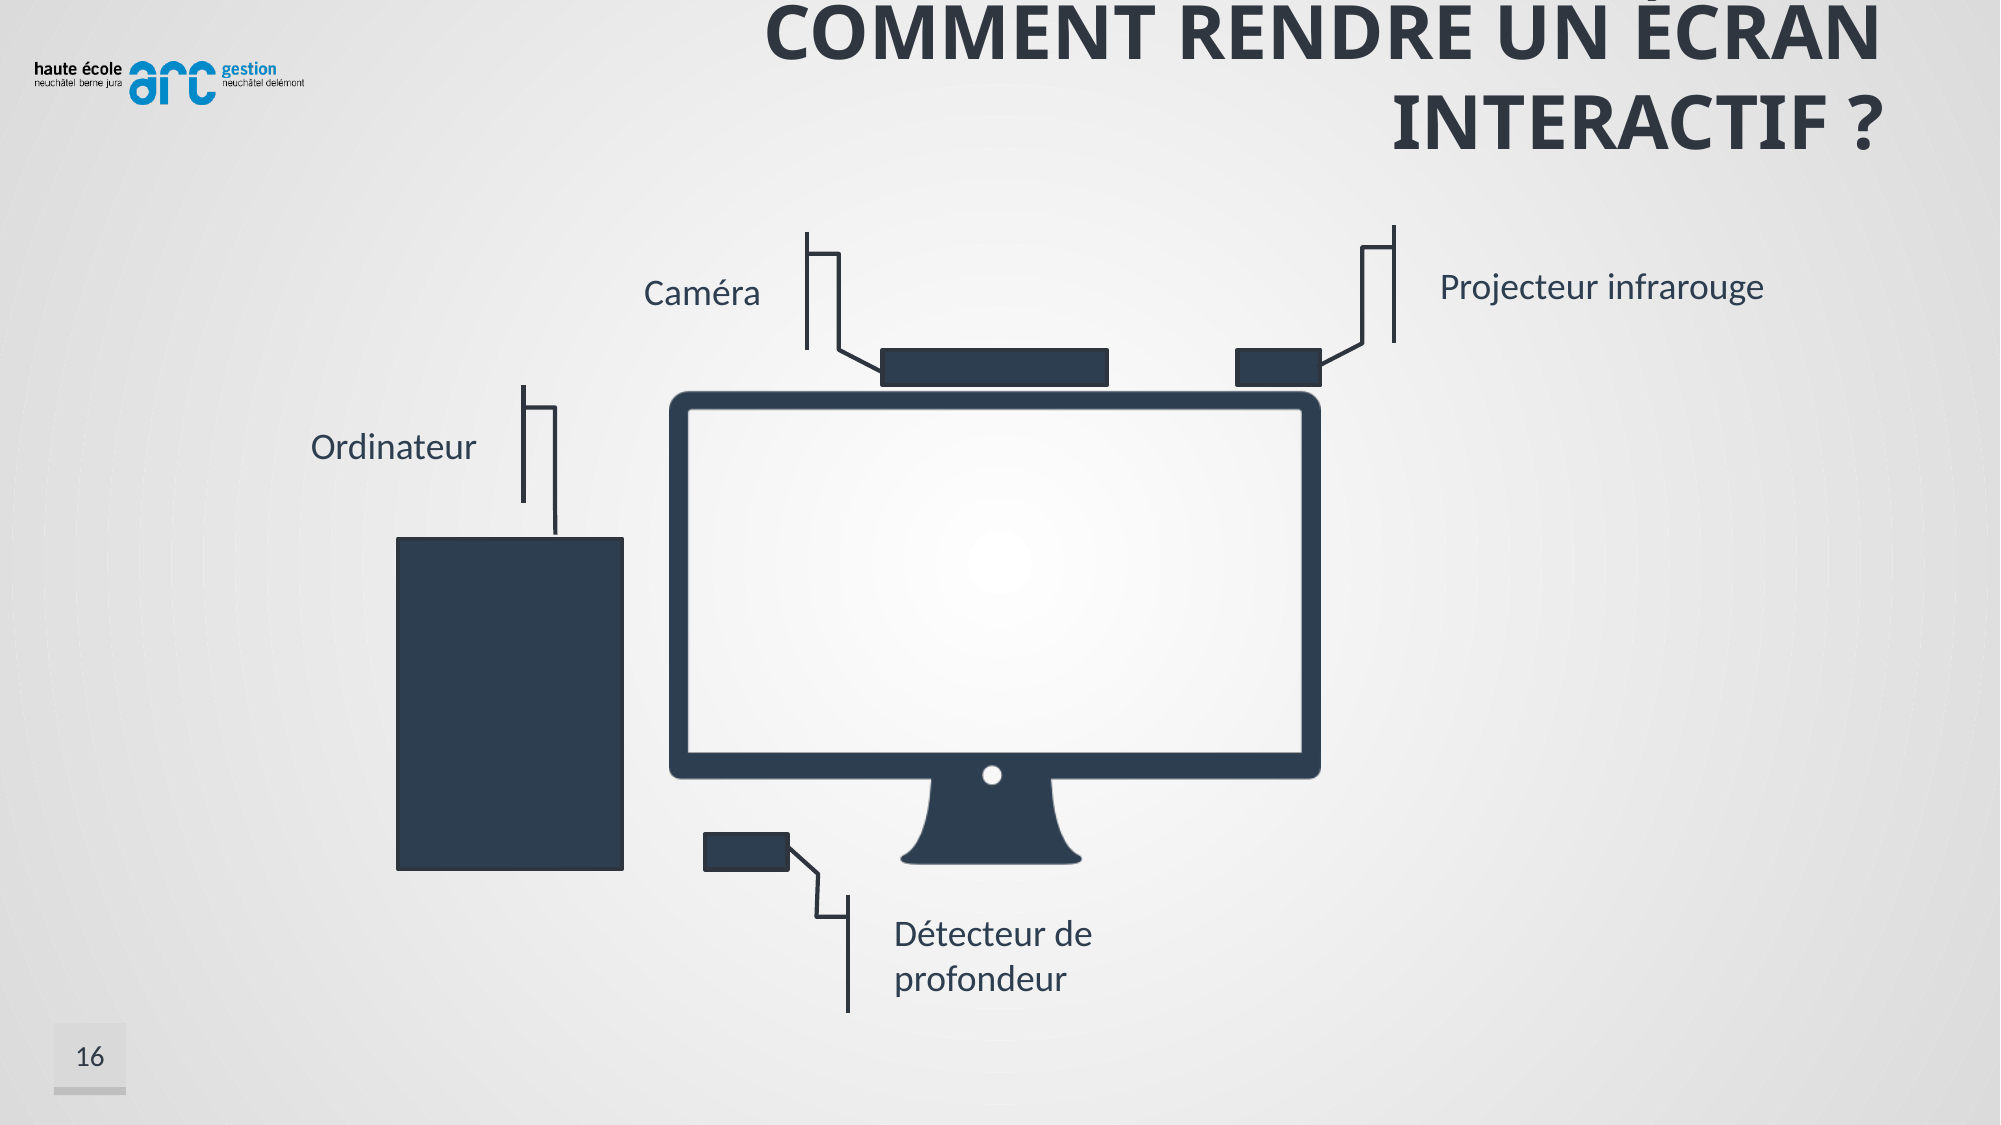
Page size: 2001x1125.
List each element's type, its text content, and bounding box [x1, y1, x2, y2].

text_box Détecteur de profondeur [879, 962, 1257, 1013]
text_box Ordinateur [521, 385, 558, 535]
picture [137, 86, 148, 98]
text_box Projecteur infrarouge [1325, 225, 1396, 365]
text_box Projecteur infrarouge [1425, 225, 1803, 343]
text_box [396, 537, 624, 871]
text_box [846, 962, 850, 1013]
slide_number 16 [53, 1023, 126, 1088]
text_box Caméra [398, 232, 776, 350]
picture [668, 302, 1321, 954]
picture [35, 61, 304, 105]
text_box Caméra [805, 231, 841, 300]
title Comment rendre un écran interactif ? [338, 24, 1900, 126]
text_box Ordinateur [114, 385, 492, 503]
